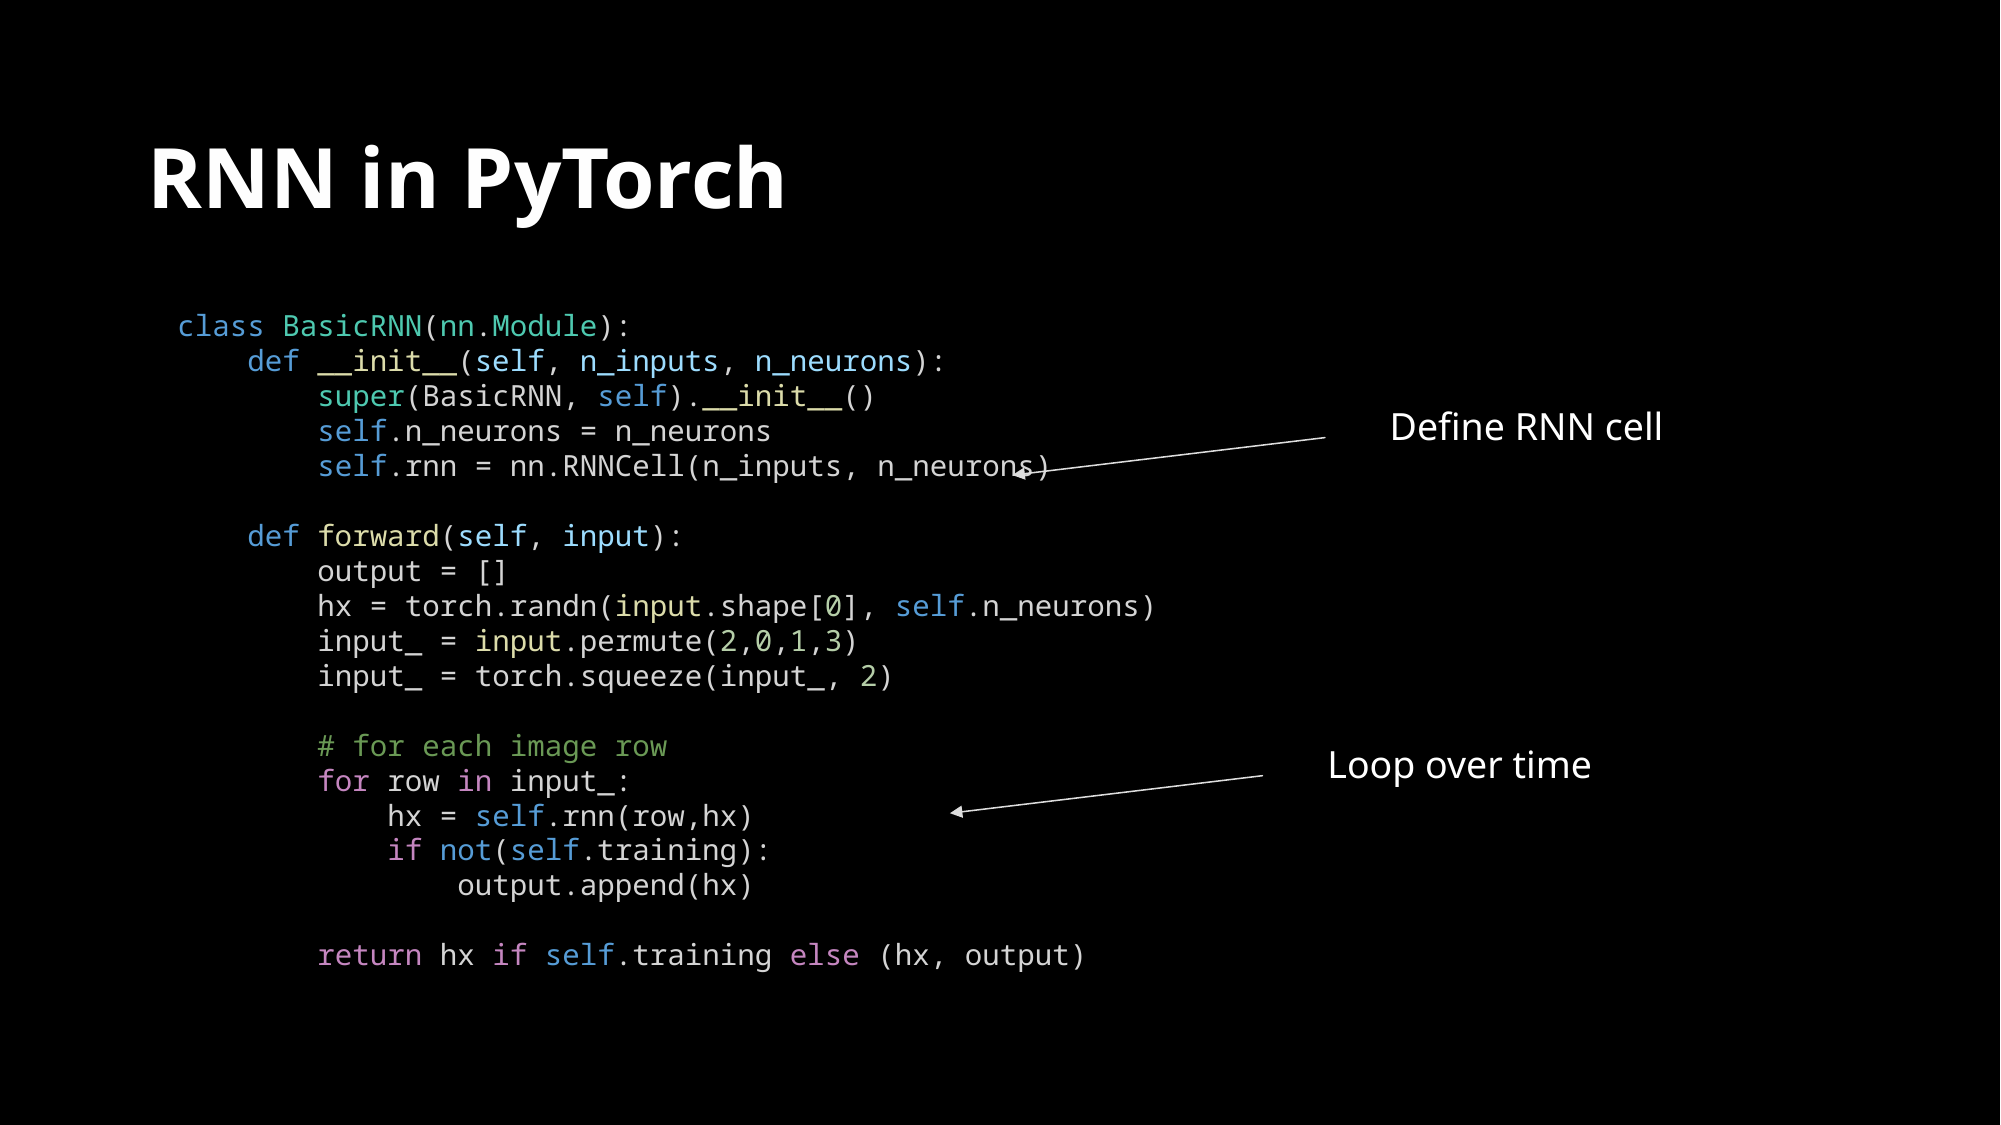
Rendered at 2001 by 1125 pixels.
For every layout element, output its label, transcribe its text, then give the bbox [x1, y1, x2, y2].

text_box Loop over time [1312, 733, 1675, 794]
text_box class BasicRNN(nn.Module): def __init__(self, n_inputs, n_neurons): super(BasicRNN, self).__init__() self.n_neurons = n_neurons self.rnn = nn.RNNCell(n_inputs, n_neurons) def forward(self, input): output = [] hx = torch.randn(input.shape[0], self.n_neurons) input_ = input.permute(2,0,1,3) input_ = torch.squeeze(input_, 2) # for each image row for row in input_: hx = self.rnn(row,hx) if not(self.training): output.append(hx) return hx if self.training else (hx, output) [162, 299, 1805, 979]
text_box Define RNN cell [1374, 395, 1738, 456]
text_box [949, 775, 1263, 814]
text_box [1012, 437, 1326, 476]
title RNN in PyTorch [132, 73, 1868, 233]
